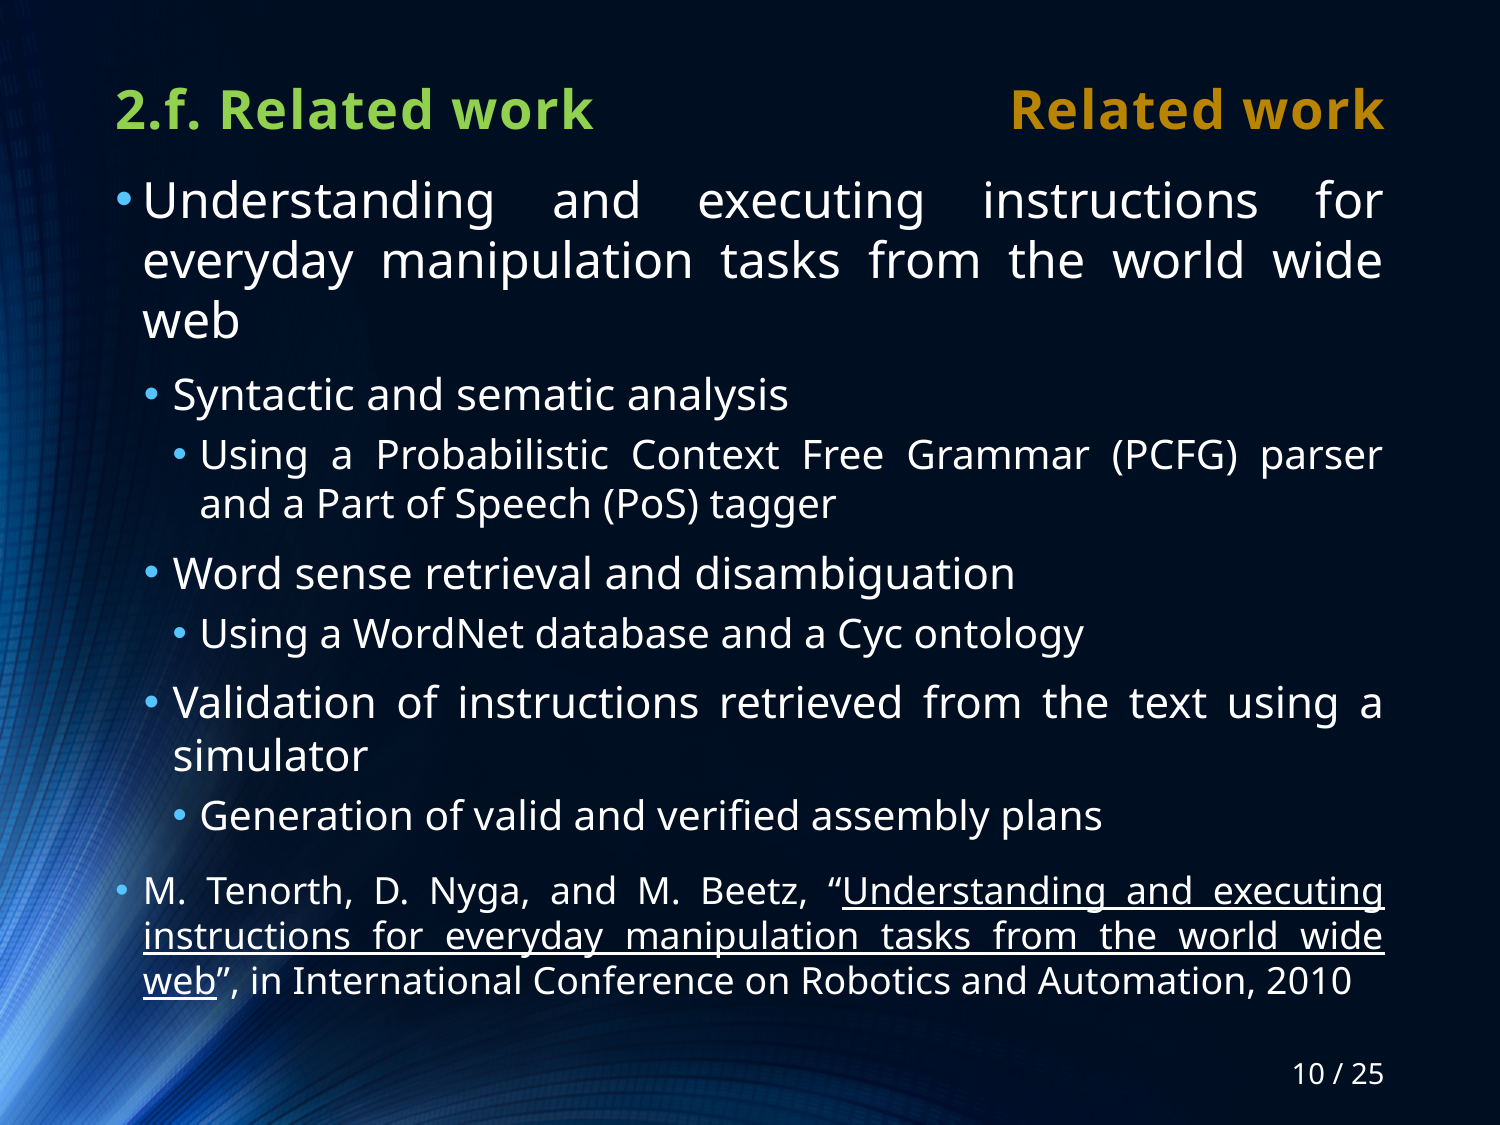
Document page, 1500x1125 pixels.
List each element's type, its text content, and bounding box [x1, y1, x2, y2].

picture [0, 0, 1500, 1125]
list Understanding and executing instructions for everyday manipulation tasks from the world wide web Syntactic and sematic analysis Using a Probabilistic Context Free Grammar (PCFG) parser and a Part of Speech (PoS) tagger Word sense retrieval and disambiguation Using a WordNet database and a Cyc ontology Validation of instructions retrieved from the text using a simulator Generation of valid and verified assembly plans M. Tenorth, D. Nyga, and M. Beetz, “Understanding and executing instructions for everyday manipulation tasks from the world wide web”, in International Conference on Robotics and Automation, 2010 [100, 160, 1400, 1012]
slide_number 10 / 25 [1247, 1050, 1400, 1096]
text_box Related work [986, 62, 1401, 149]
title 2.f. Related work [100, 62, 939, 149]
